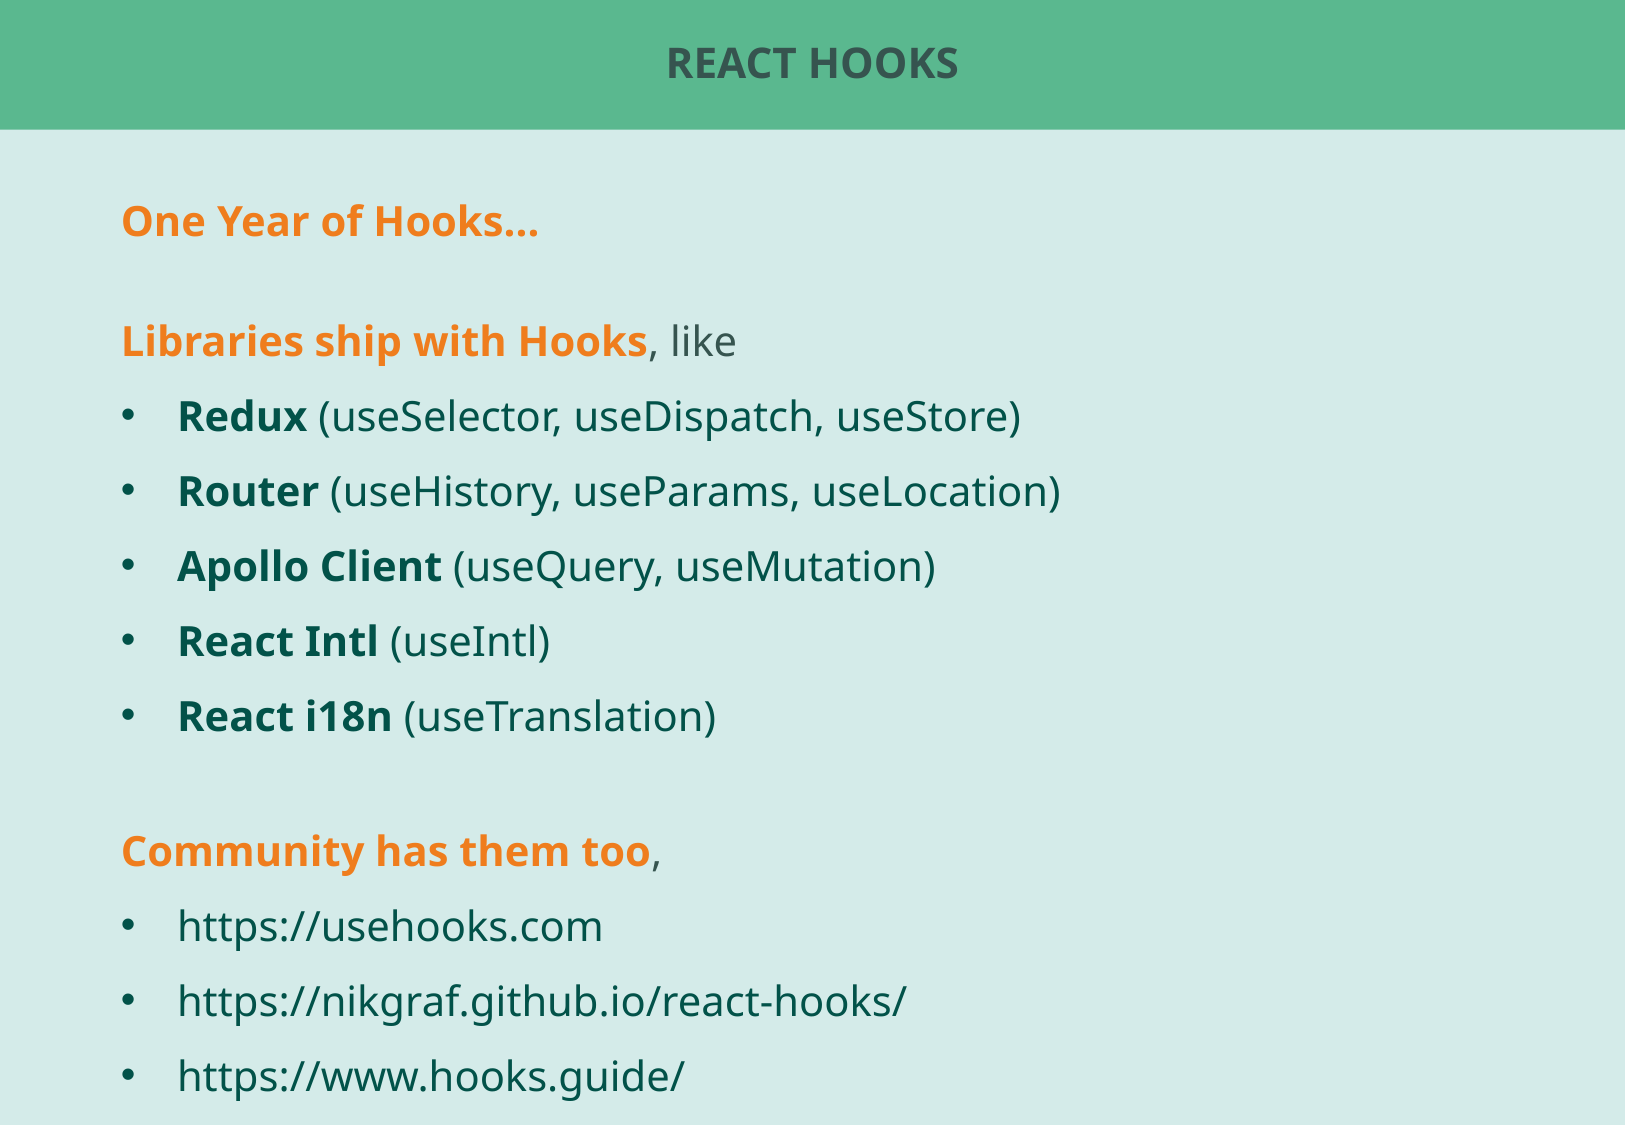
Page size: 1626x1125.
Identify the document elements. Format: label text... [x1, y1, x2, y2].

text_box One Year of Hooks... Libraries ship with Hooks, like Redux (useSelector, useDispatch, useStore) Router (useHistory, useParams, useLocation) Apollo Client (useQuery, useMutation) React Intl (useIntl) React i18n (useTranslation) Community has them too, https://usehooks.com https://nikgraf.github.io/react-hooks/ https://www.hooks.guide/ [106, 176, 1584, 1125]
title React Hooks [0, 0, 1625, 130]
